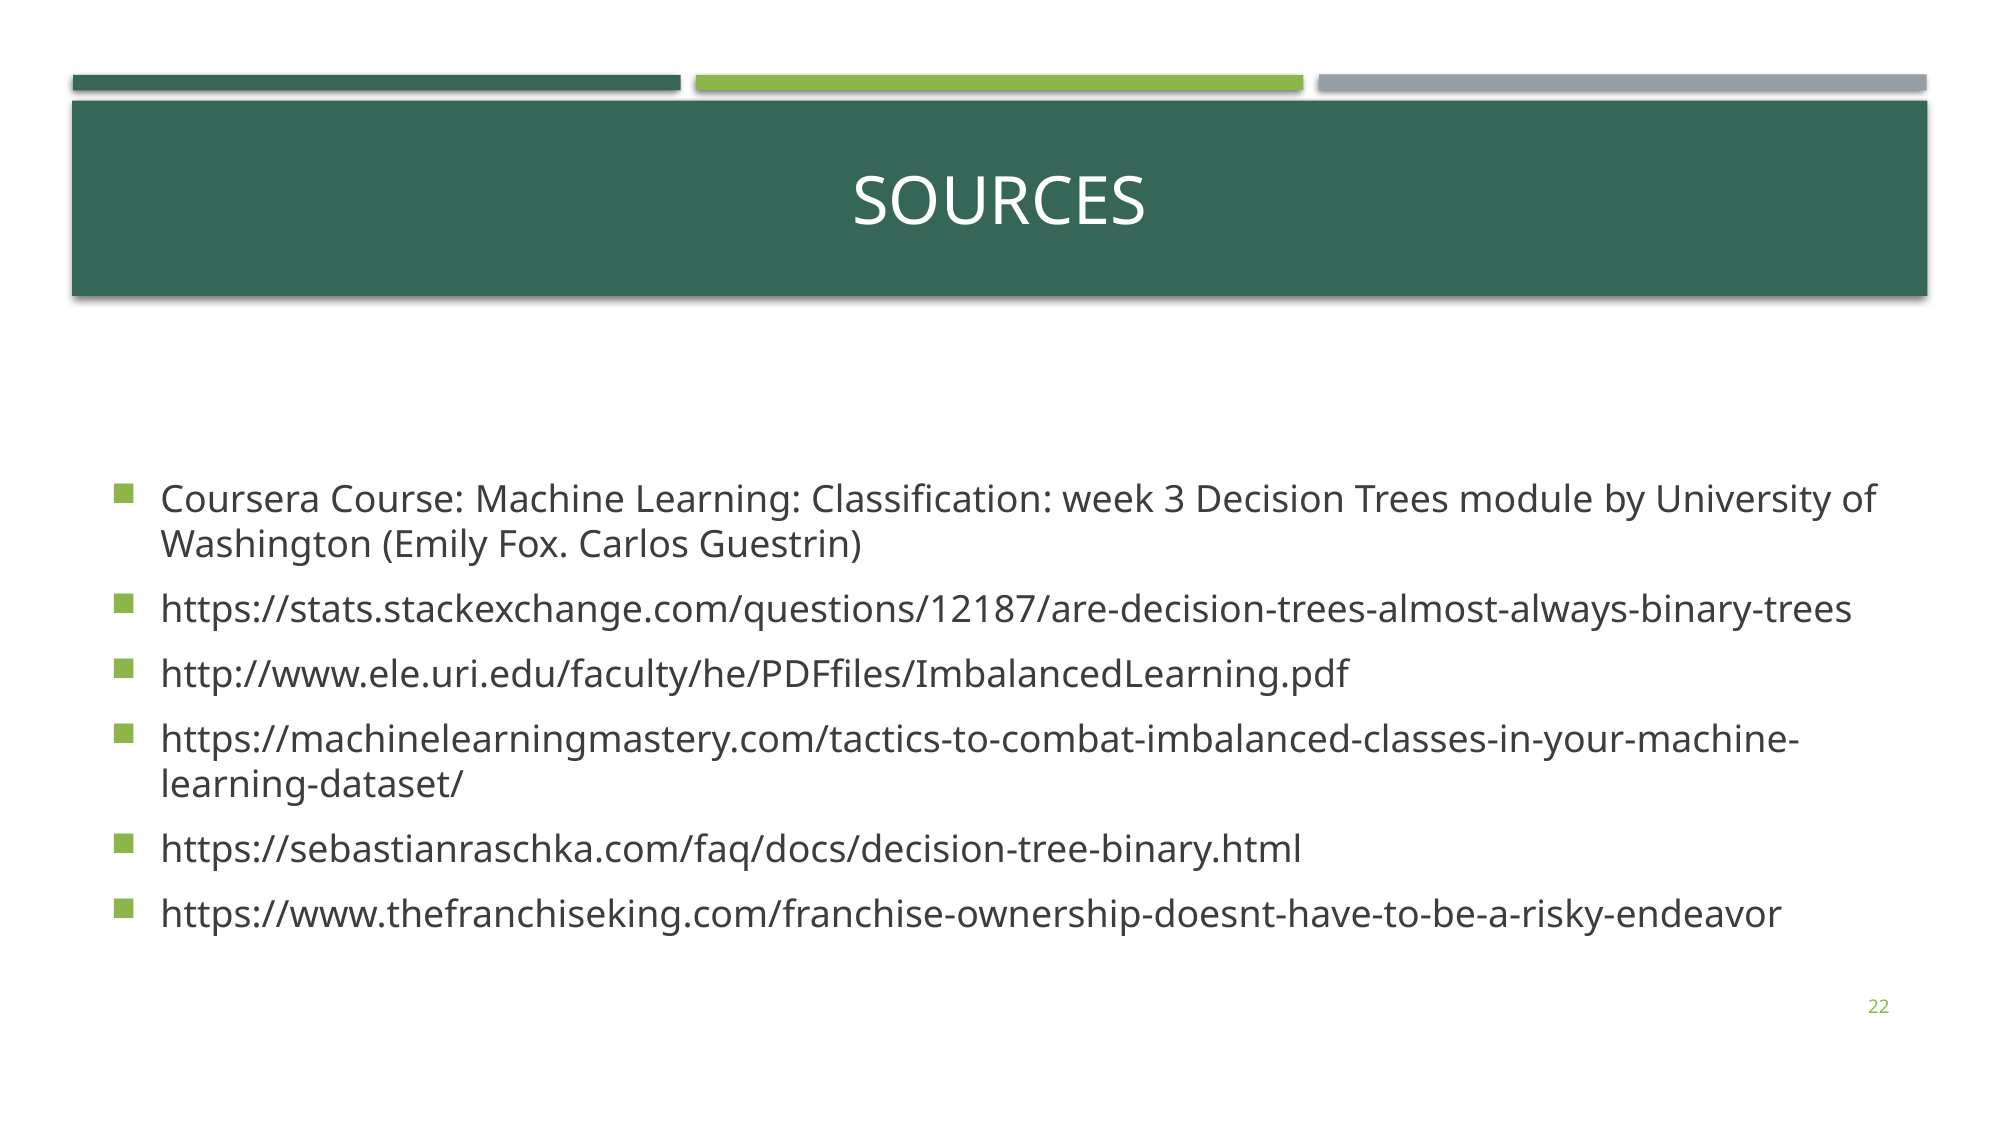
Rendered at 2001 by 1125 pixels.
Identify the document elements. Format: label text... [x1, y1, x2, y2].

list Coursera Course: Machine Learning: Classification: week 3 Decision Trees module by University of Washington (Emily Fox. Carlos Guestrin) https://stats.stackexchange.com/questions/12187/are-decision-trees-almost-always-binary-trees http://www.ele.uri.edu/faculty/he/PDFfiles/ImbalancedLearning.pdf https://machinelearningmastery.com/tactics-to-combat-imbalanced-classes-in-your-machine-learning-dataset/ https://sebastianraschka.com/faq/docs/decision-tree-binary.html https://www.thefranchiseking.com/franchise-ownership-doesnt-have-to-be-a-risky-endeavor [95, 403, 1905, 1007]
slide_number 22 [1732, 977, 1905, 1037]
title Sources [95, 115, 1905, 282]
